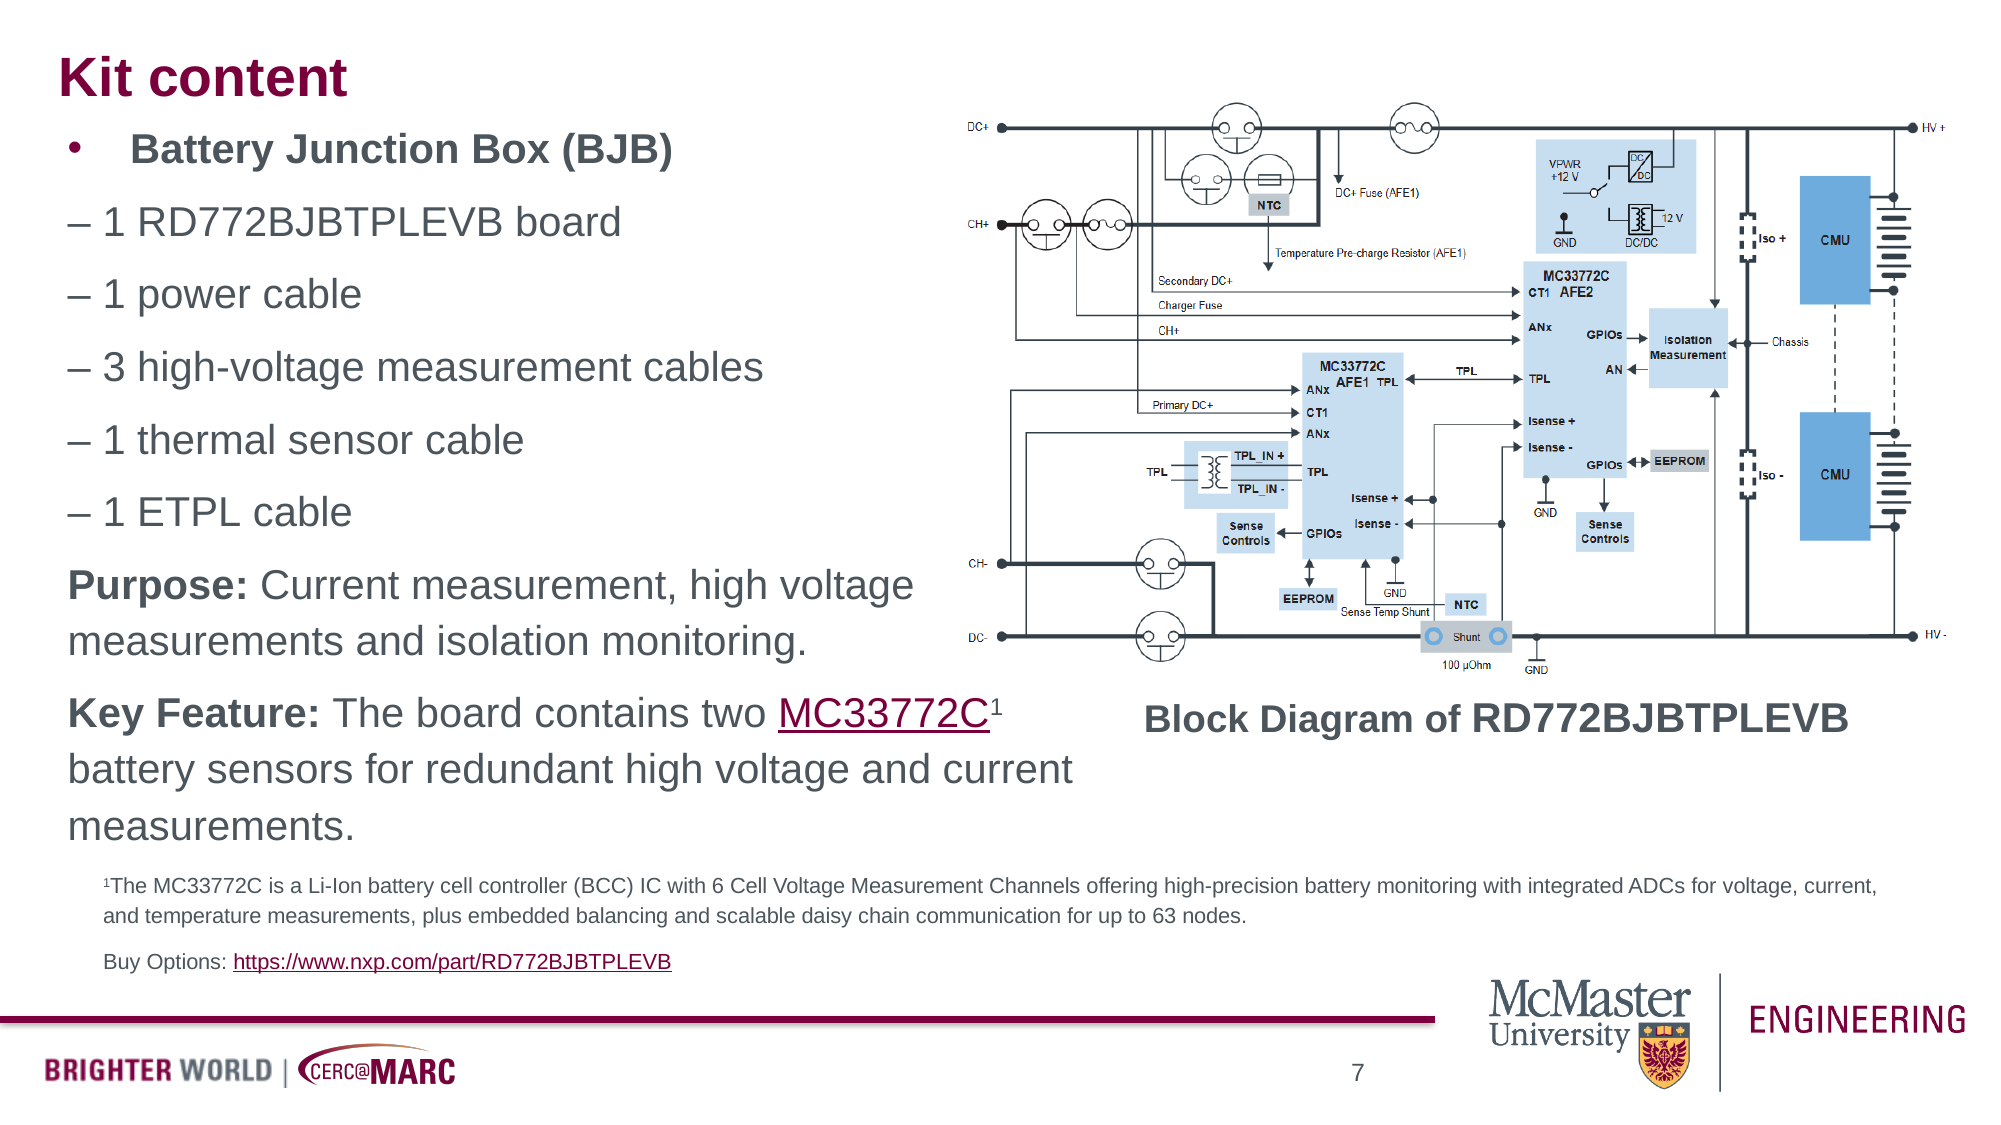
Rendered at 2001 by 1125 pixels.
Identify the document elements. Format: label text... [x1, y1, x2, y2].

text_box Block Diagram of RD772BJBTPLEVB [1066, 690, 1928, 858]
title Kit content [43, 0, 1965, 106]
picture [939, 94, 1966, 683]
text_box 1The MC33772C is a Li-Ion battery cell controller (BCC) IC with 6 Cell Voltage Measurement Channels offering high-precision battery monitoring with integrated ADCs for voltage, current, and temperature measurements, plus embedded balancing and scalable daisy chain communication for up to 63 nodes. Buy Options: https://www.nxp.com/part/RD772BJBTPLEVB [79, 859, 1921, 1004]
list Battery Junction Box (BJB) – 1 RD772BJBTPLEVB board – 1 power cable – 3 high-voltage measurement cables – 1 thermal sensor cable – 1 ETPL cable Purpose: Current measurement, high voltage measurements and isolation monitoring. Key Feature: The board contains two MC33772C1 battery sensors for redundant high voltage and current measurements. [44, 106, 1096, 1005]
picture [1488, 973, 1965, 1092]
slide_number 7 [1260, 1041, 1365, 1101]
picture [43, 1031, 465, 1097]
